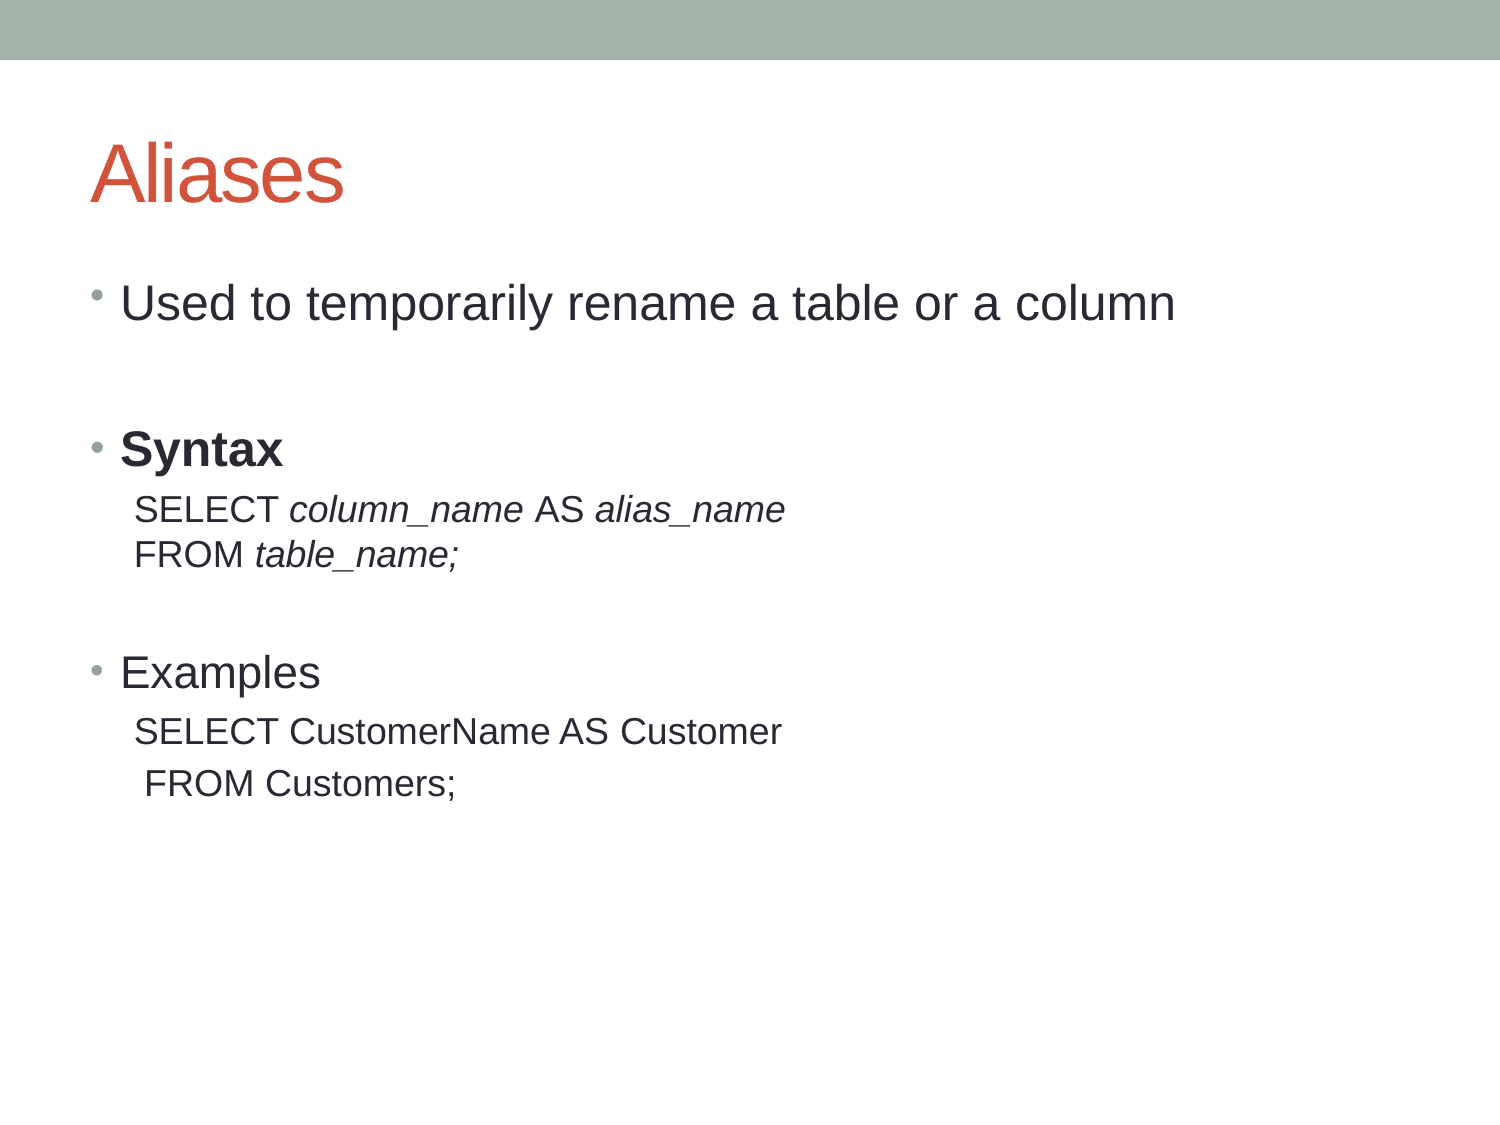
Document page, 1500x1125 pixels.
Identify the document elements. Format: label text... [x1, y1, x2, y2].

text_box Used to temporarily rename a table or a column Syntax SELECT column_name AS alias_name FROM table_name; Examples SELECT CustomerName AS Customer FROM Customers; [87, 270, 1179, 804]
title Aliases [87, 82, 1413, 307]
